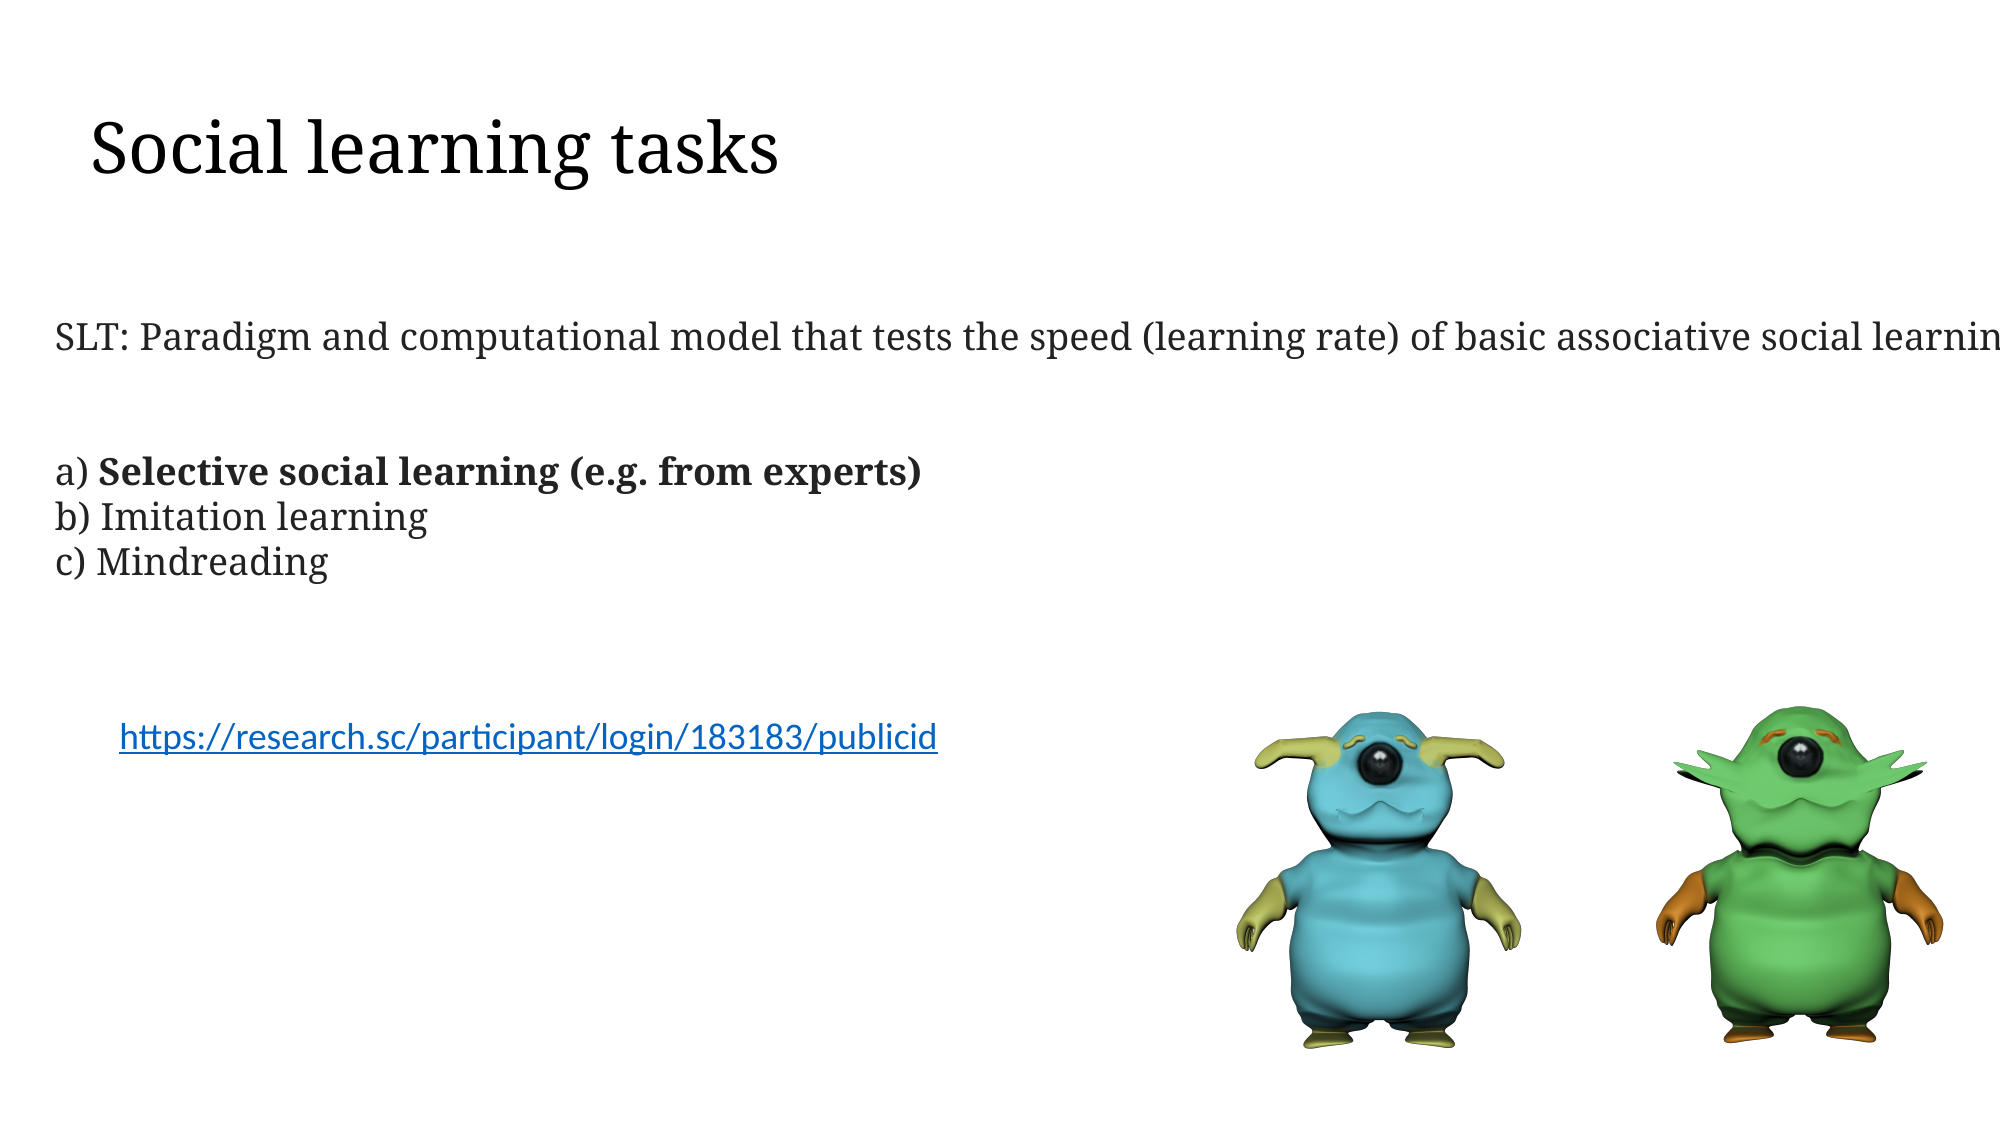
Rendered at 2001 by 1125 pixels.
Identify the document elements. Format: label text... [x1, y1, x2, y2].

text_box SLT: Paradigm and computational model that tests the speed (learning rate) of basic associative social learning. a) Selective social learning (e.g. from experts) b) Imitation learning c) Mindreading [40, 260, 2000, 636]
text_box Social learning tasks [75, 94, 815, 195]
picture [1207, 671, 1568, 1057]
text_box https://research.sc/participant/login/183183/publicid [104, 704, 954, 809]
picture [1640, 671, 1971, 1057]
